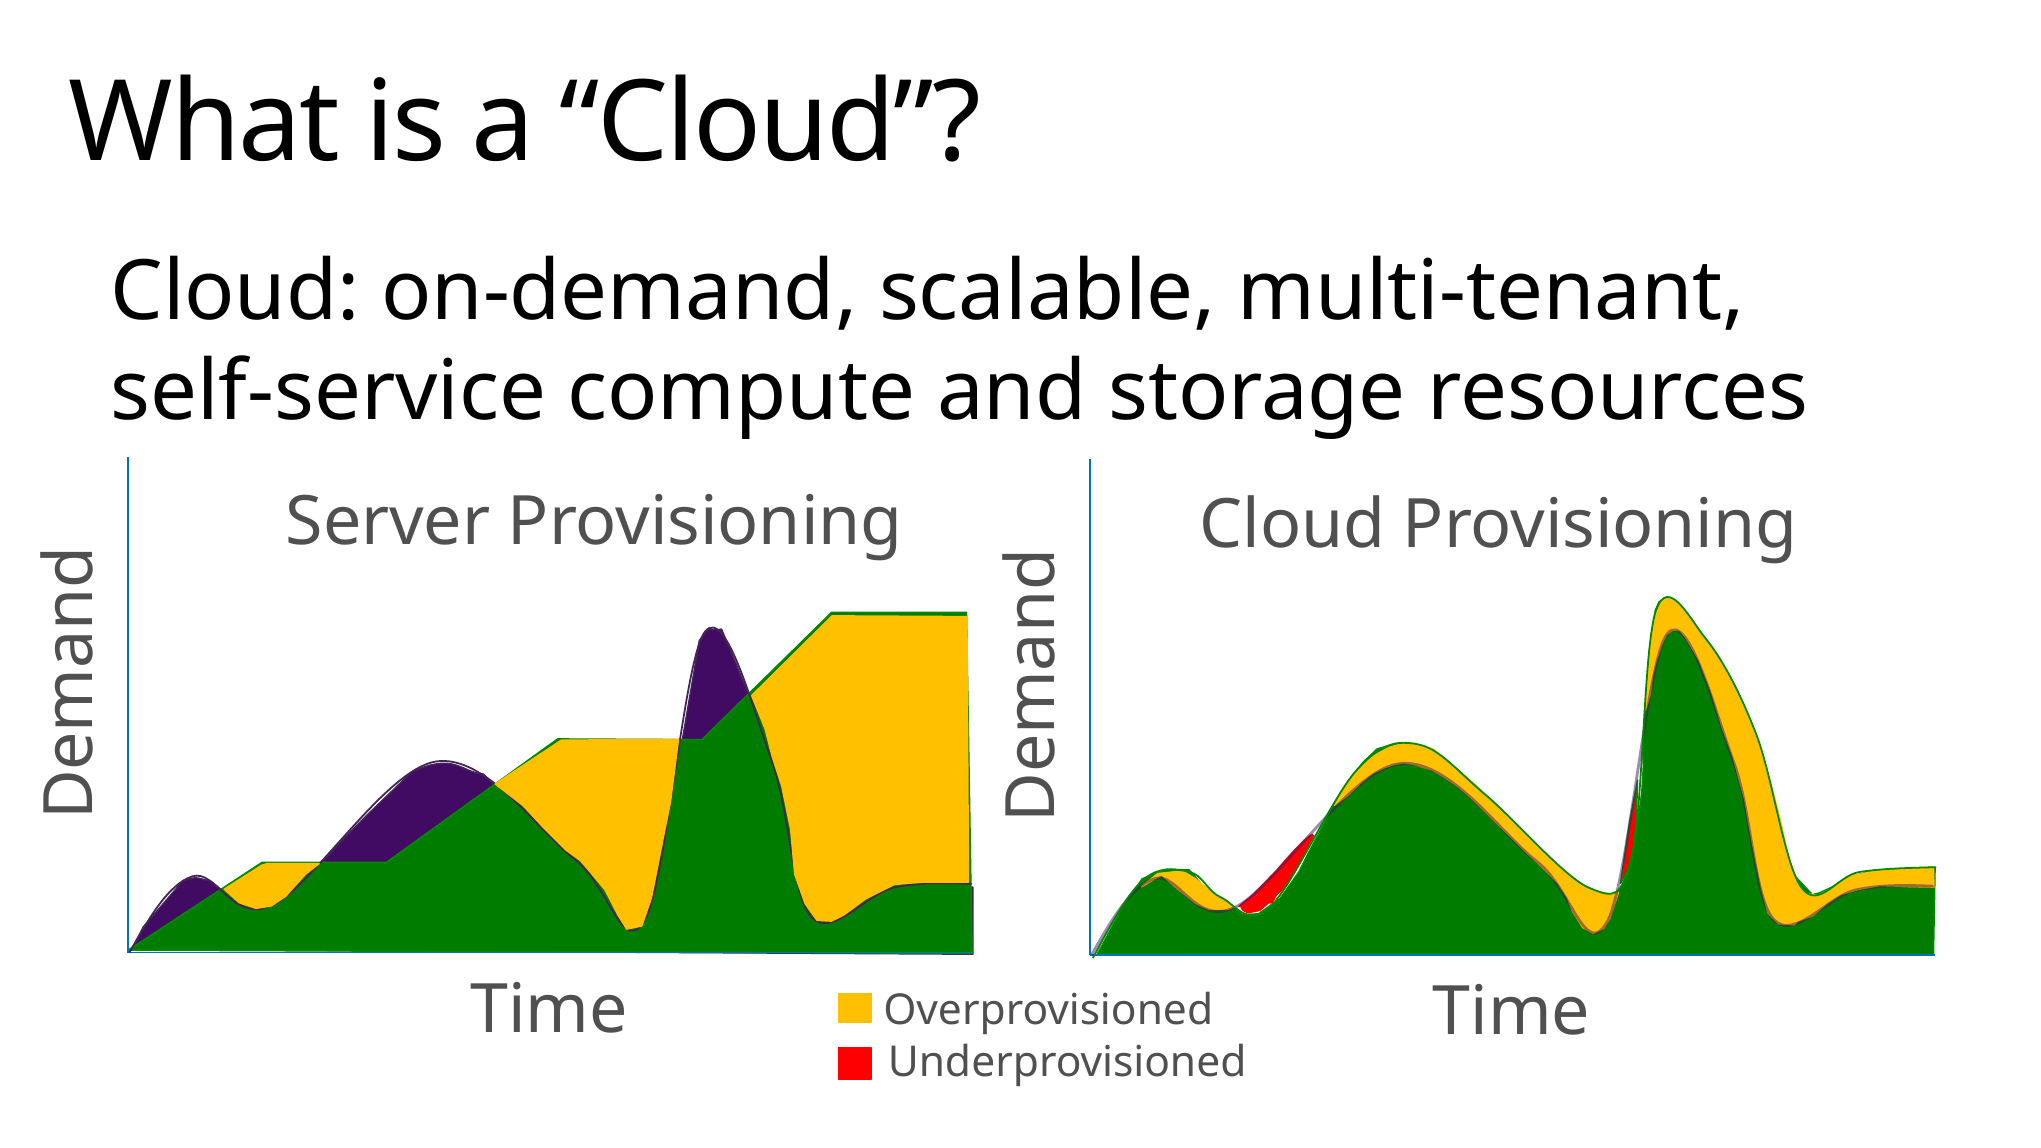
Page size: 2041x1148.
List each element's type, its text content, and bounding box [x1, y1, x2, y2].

text_box [153, 885, 973, 952]
text_box [838, 1047, 872, 1080]
text_box Server Provisioning [285, 476, 902, 559]
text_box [986, 459, 1937, 1051]
text_box [751, 615, 970, 922]
text_box Underprovisioned [888, 1033, 1247, 1085]
text_box [509, 738, 626, 773]
text_box [838, 993, 872, 1023]
list Cloud: on-demand, scalable, multi-tenant, self-service compute and storage resources [86, 221, 1952, 370]
text_box Overprovisioned [883, 981, 986, 1034]
text_box [223, 862, 320, 910]
title What is a “Cloud”? [45, 48, 1996, 199]
text_box Demand [24, 546, 107, 820]
text_box [750, 611, 968, 694]
text_box [644, 626, 972, 925]
text_box Time [470, 964, 628, 1046]
text_box [627, 928, 640, 932]
text_box [494, 738, 680, 930]
text_box [129, 760, 625, 952]
